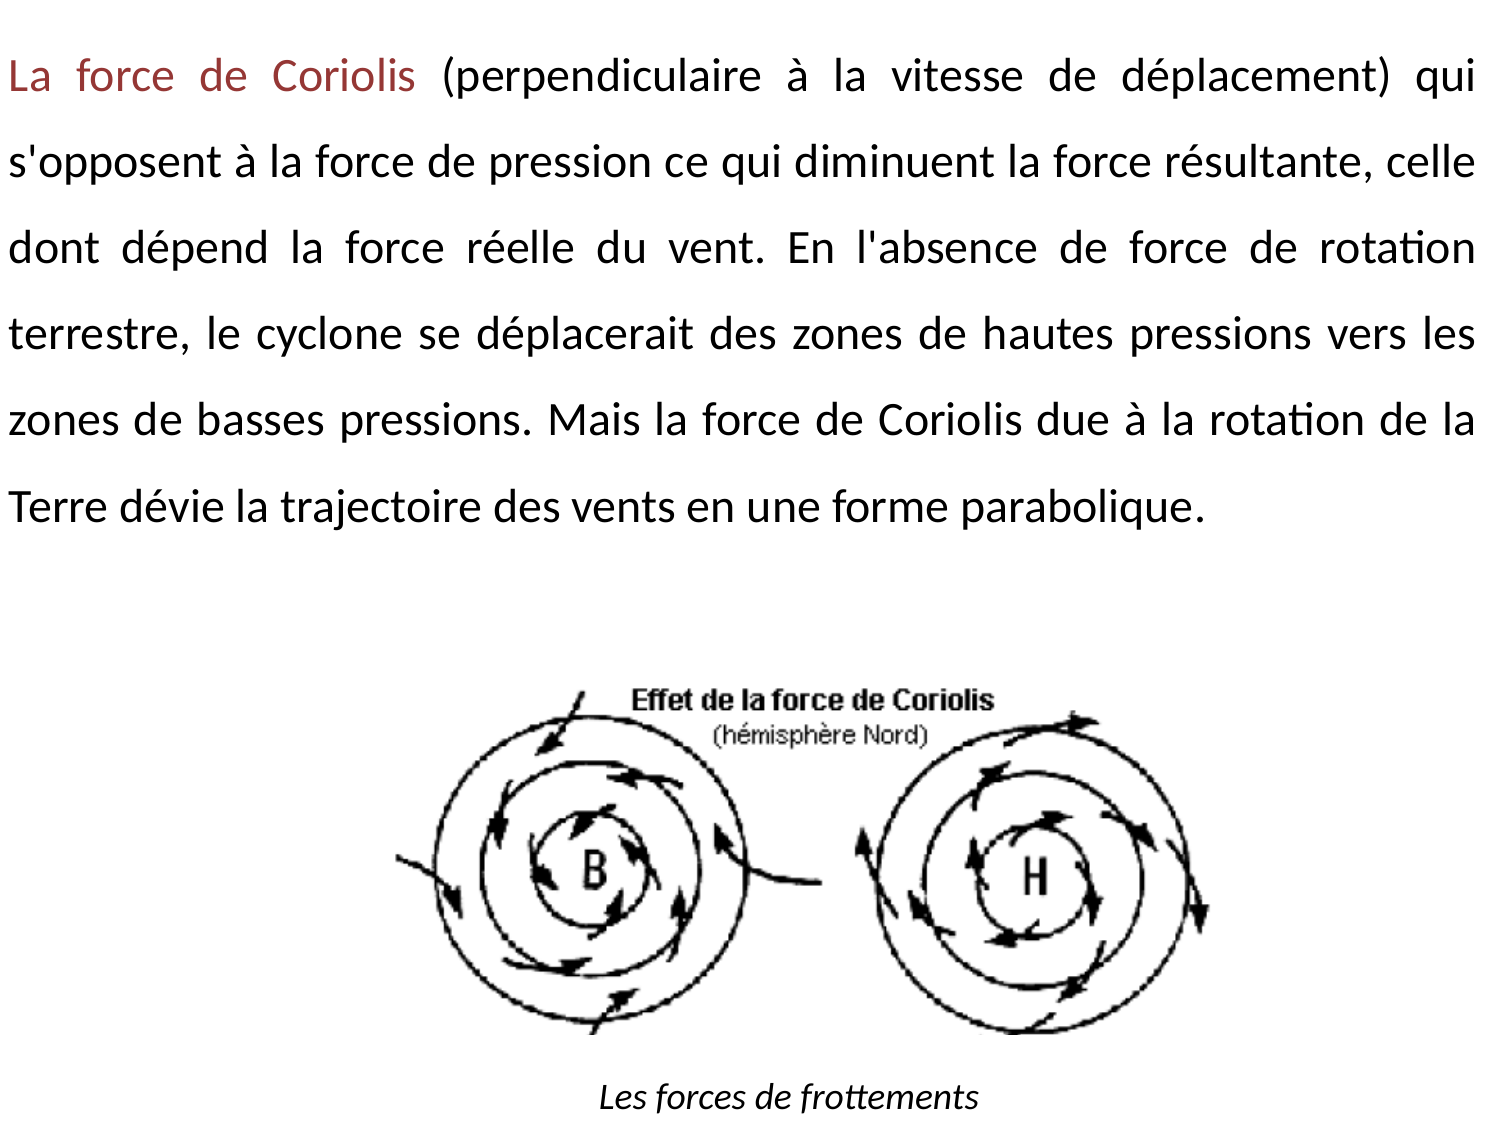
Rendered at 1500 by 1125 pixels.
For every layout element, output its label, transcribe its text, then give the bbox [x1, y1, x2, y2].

text_box La force de Coriolis (perpendiculaire à la vitesse de déplacement) qui s'opposent à la force de pression ce qui diminuent la force résultante, celle dont dépend la force réelle du vent. En l'absence de force de rotation terrestre, le cyclone se déplacerait des zones de hautes pressions vers les zones de basses pressions. Mais la force de Coriolis due à la rotation de la Terre dévie la trajectoire des vents en une forme parabolique. [0, 7, 1495, 539]
text_box Les forces de frottements [80, 1064, 1499, 1125]
picture [220, 647, 1358, 1036]
